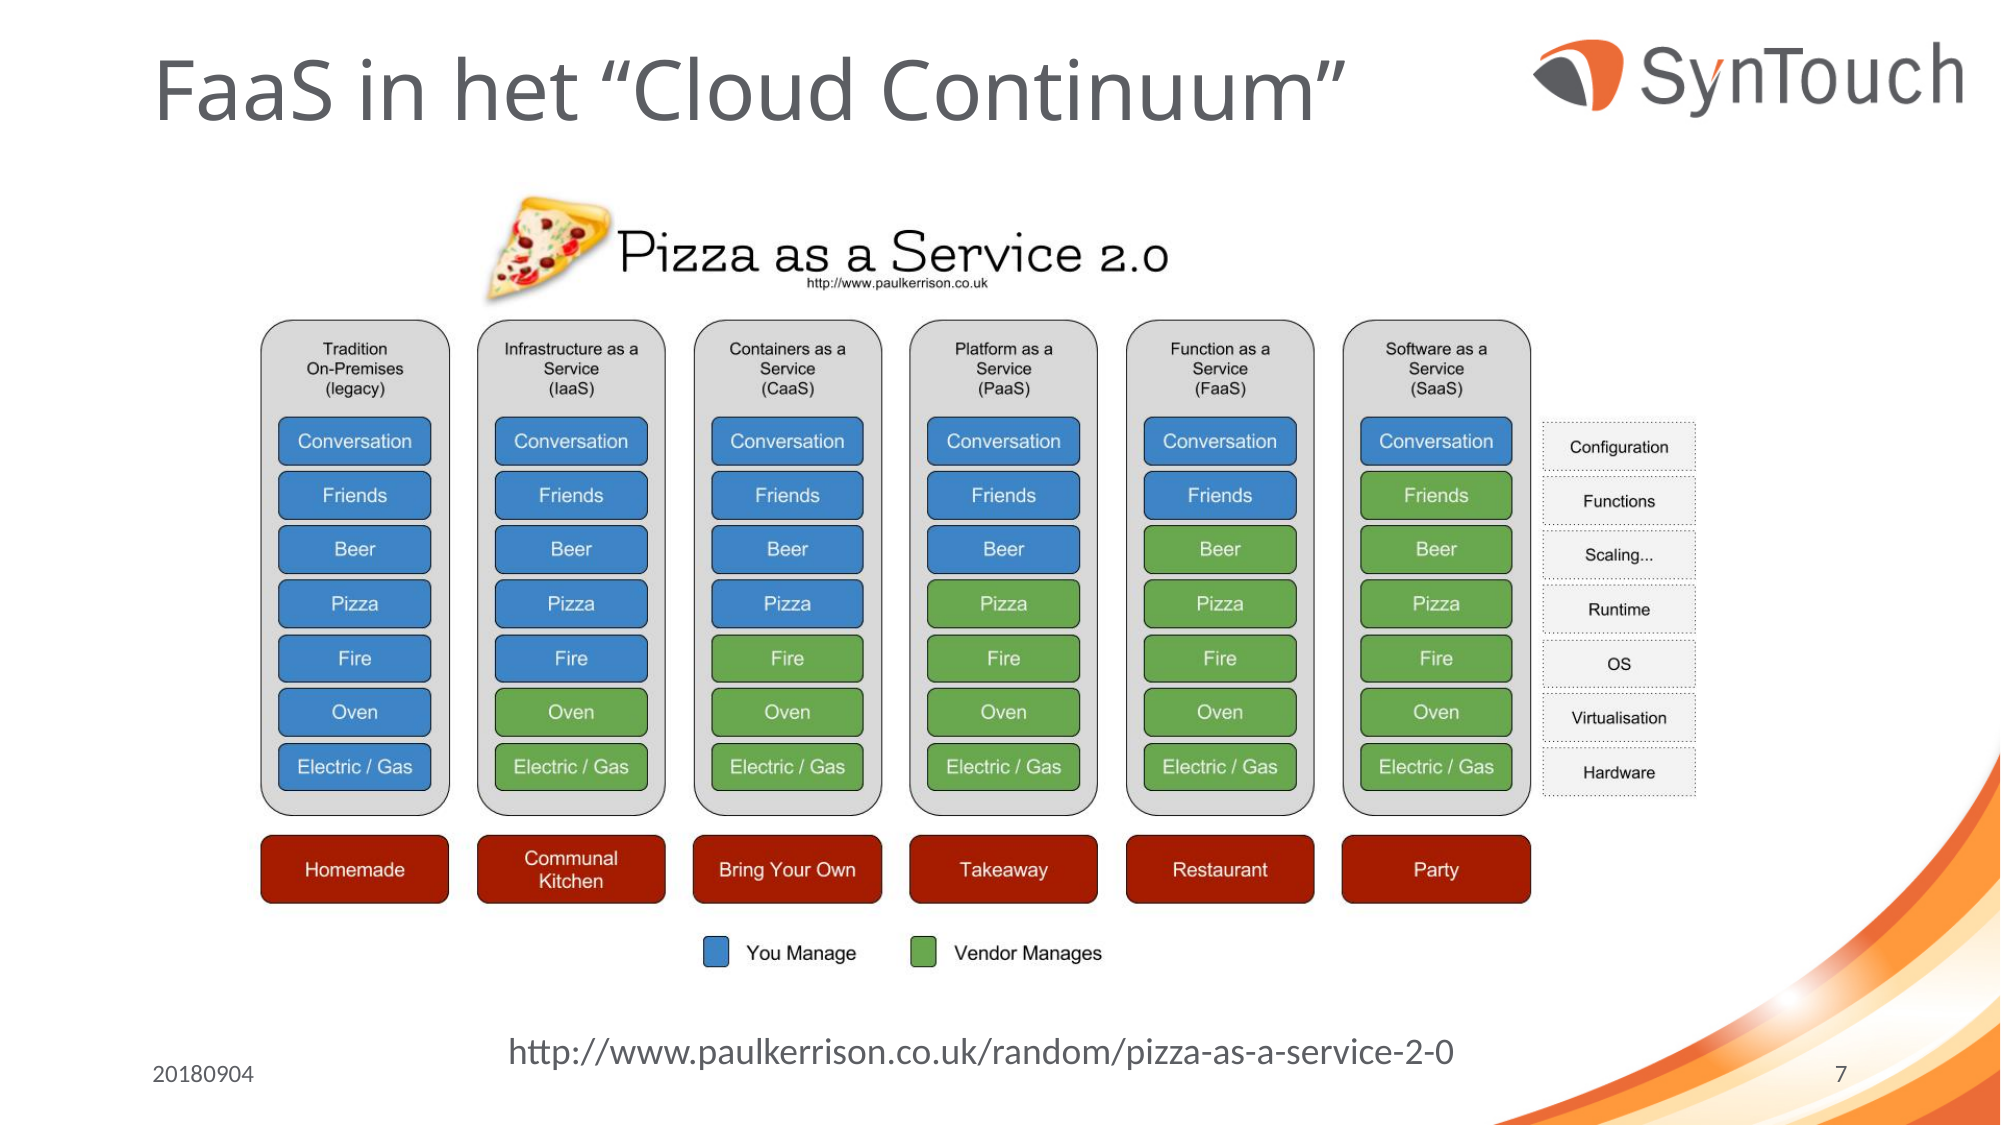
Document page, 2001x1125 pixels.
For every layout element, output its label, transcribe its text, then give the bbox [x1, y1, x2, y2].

slide_number 7 [1412, 1042, 1863, 1103]
text_box http://www.paulkerrison.co.uk/random/pizza-as-a-service-2-0 [493, 1019, 1527, 1079]
slide_number 20180904 [137, 1042, 588, 1103]
title FaaS in het “Cloud Continuum” [137, 23, 1527, 163]
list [247, 182, 1701, 985]
picture [0, 0, 2001, 1125]
